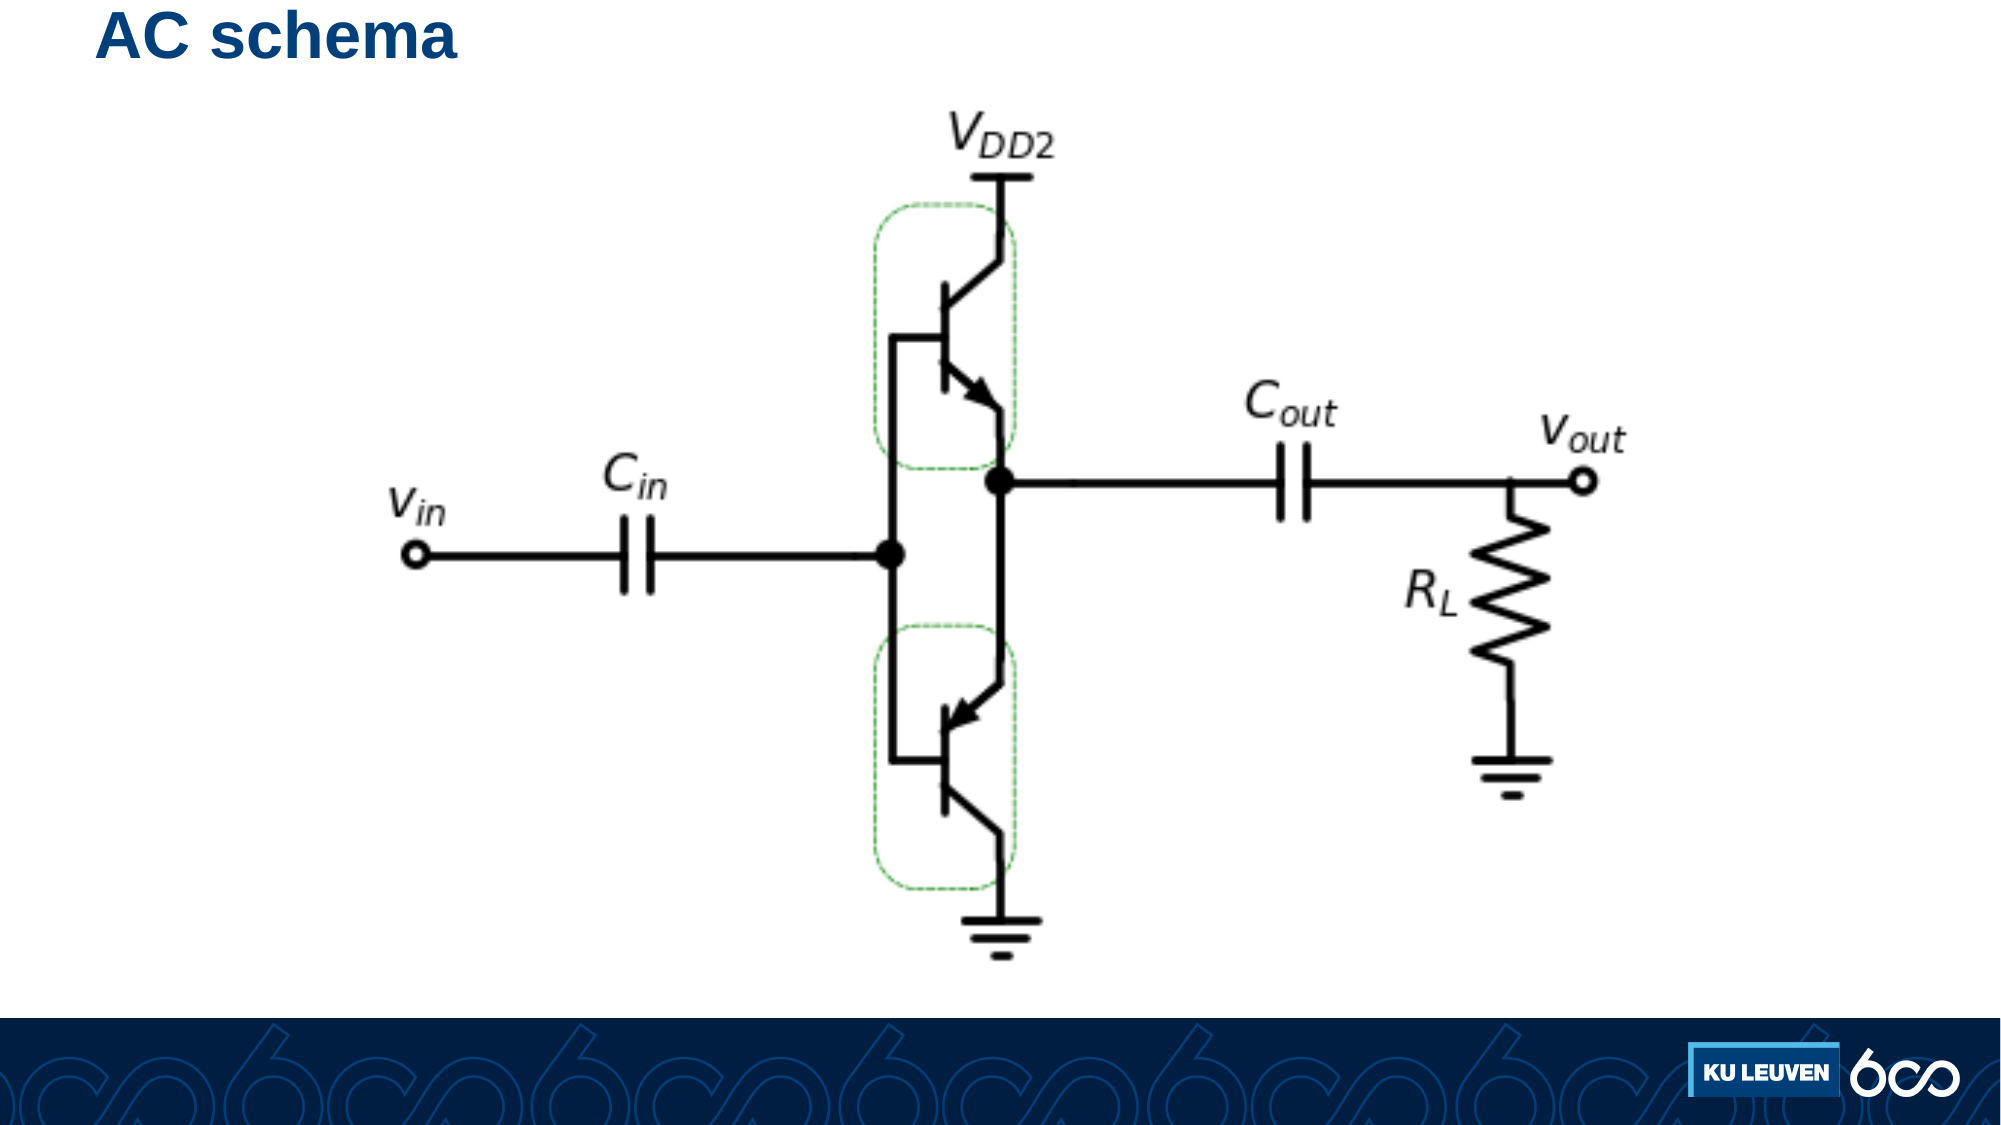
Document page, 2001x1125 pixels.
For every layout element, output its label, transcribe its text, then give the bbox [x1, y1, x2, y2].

title AC schema [94, 0, 1906, 108]
picture [0, 1018, 2001, 1125]
picture [332, 92, 1668, 1008]
